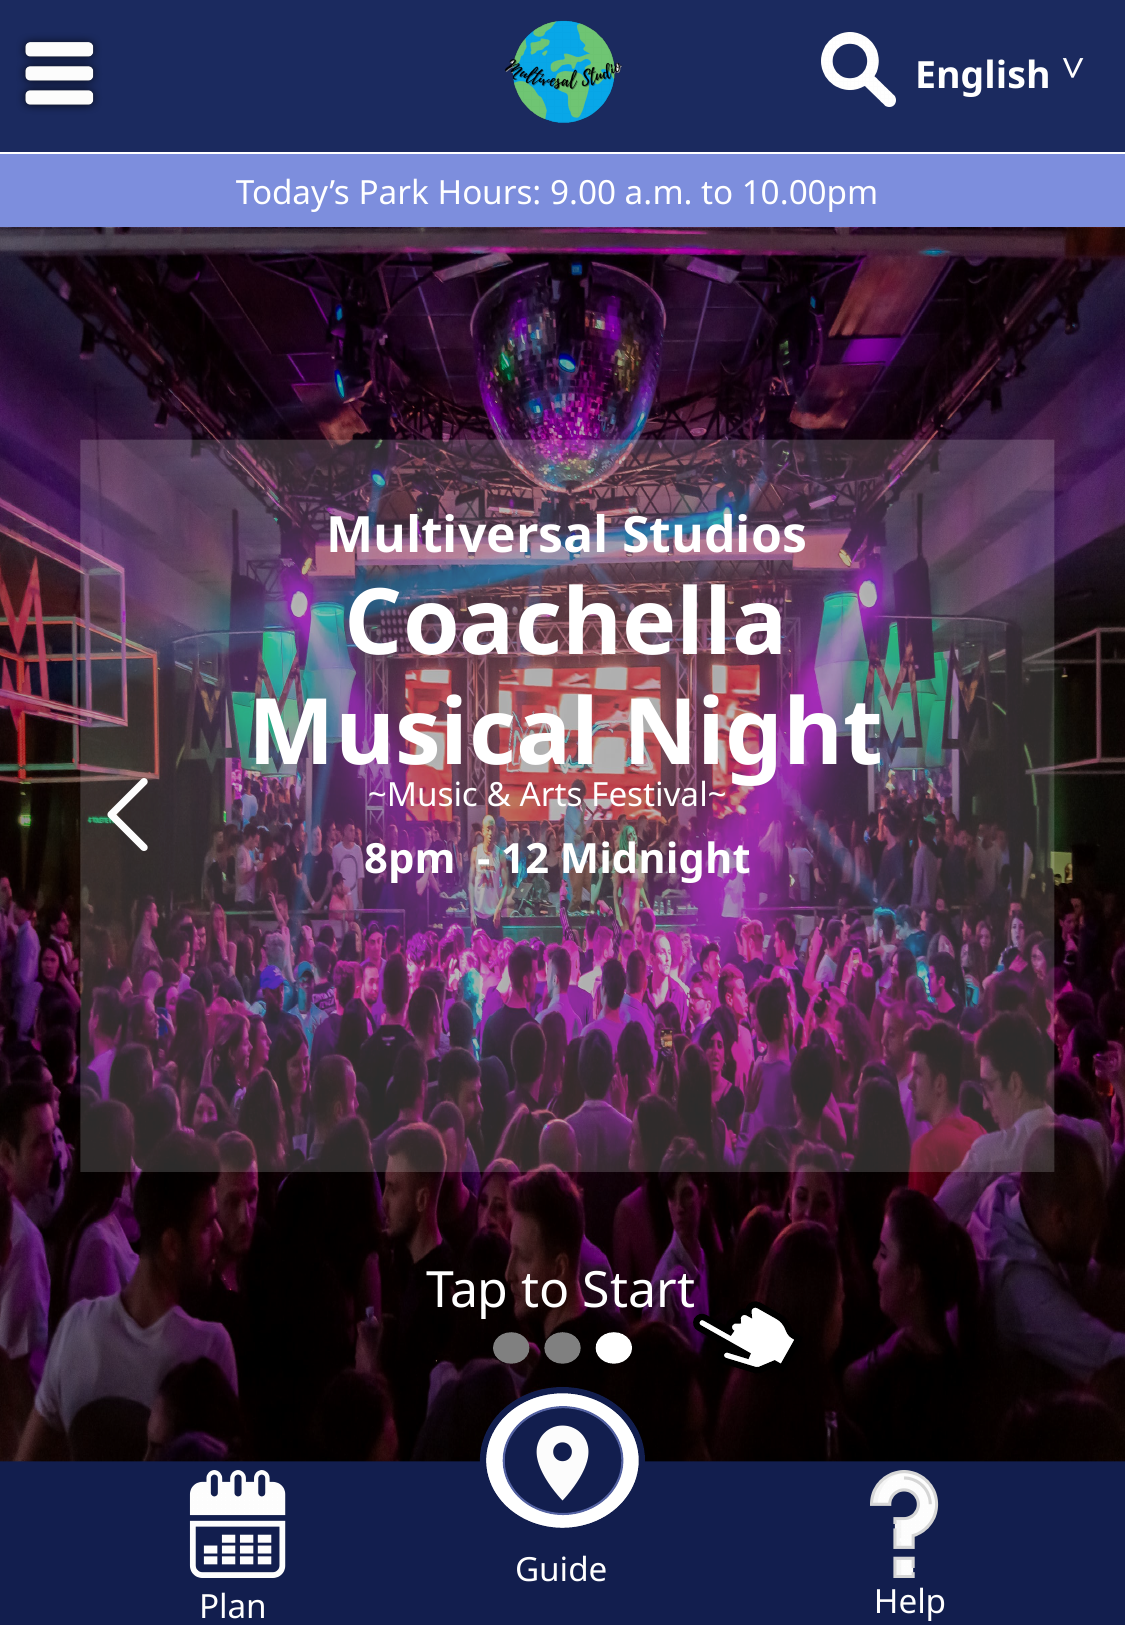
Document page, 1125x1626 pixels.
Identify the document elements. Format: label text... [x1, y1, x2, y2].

picture [0, 227, 1125, 1390]
text_box Today’s Park Hours: 9.00 a.m. to 10.00pm [221, 163, 904, 219]
text_box [0, 153, 1125, 227]
picture [453, 0, 672, 153]
text_box [0, 0, 124, 155]
text_box [788, 0, 916, 154]
picture [518, 1418, 607, 1508]
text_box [0, 1390, 1125, 1625]
